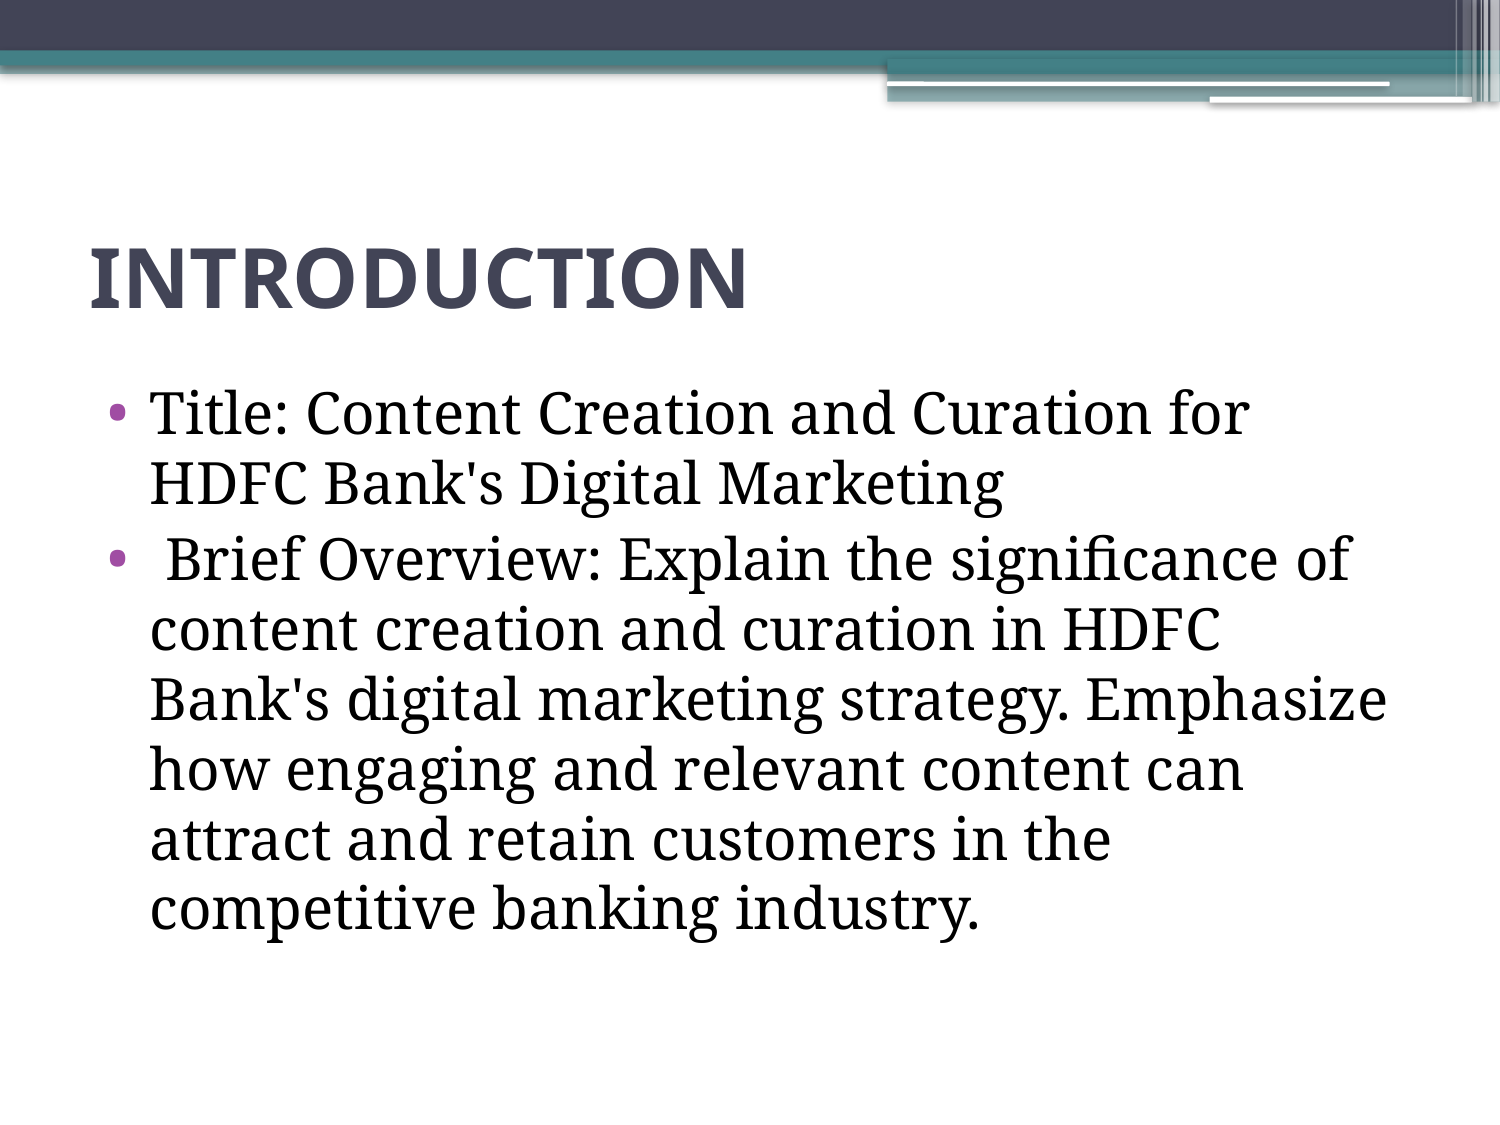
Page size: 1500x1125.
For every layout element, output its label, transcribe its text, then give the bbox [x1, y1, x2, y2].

list Title: Content Creation and Curation for HDFC Bank's Digital Marketing Brief Overview: Explain the significance of content creation and curation in HDFC Bank's digital marketing strategy. Emphasize how engaging and relevant content can attract and retain customers in the competitive banking industry. [75, 368, 1425, 1079]
title INTRODUCTION [75, 187, 1425, 363]
